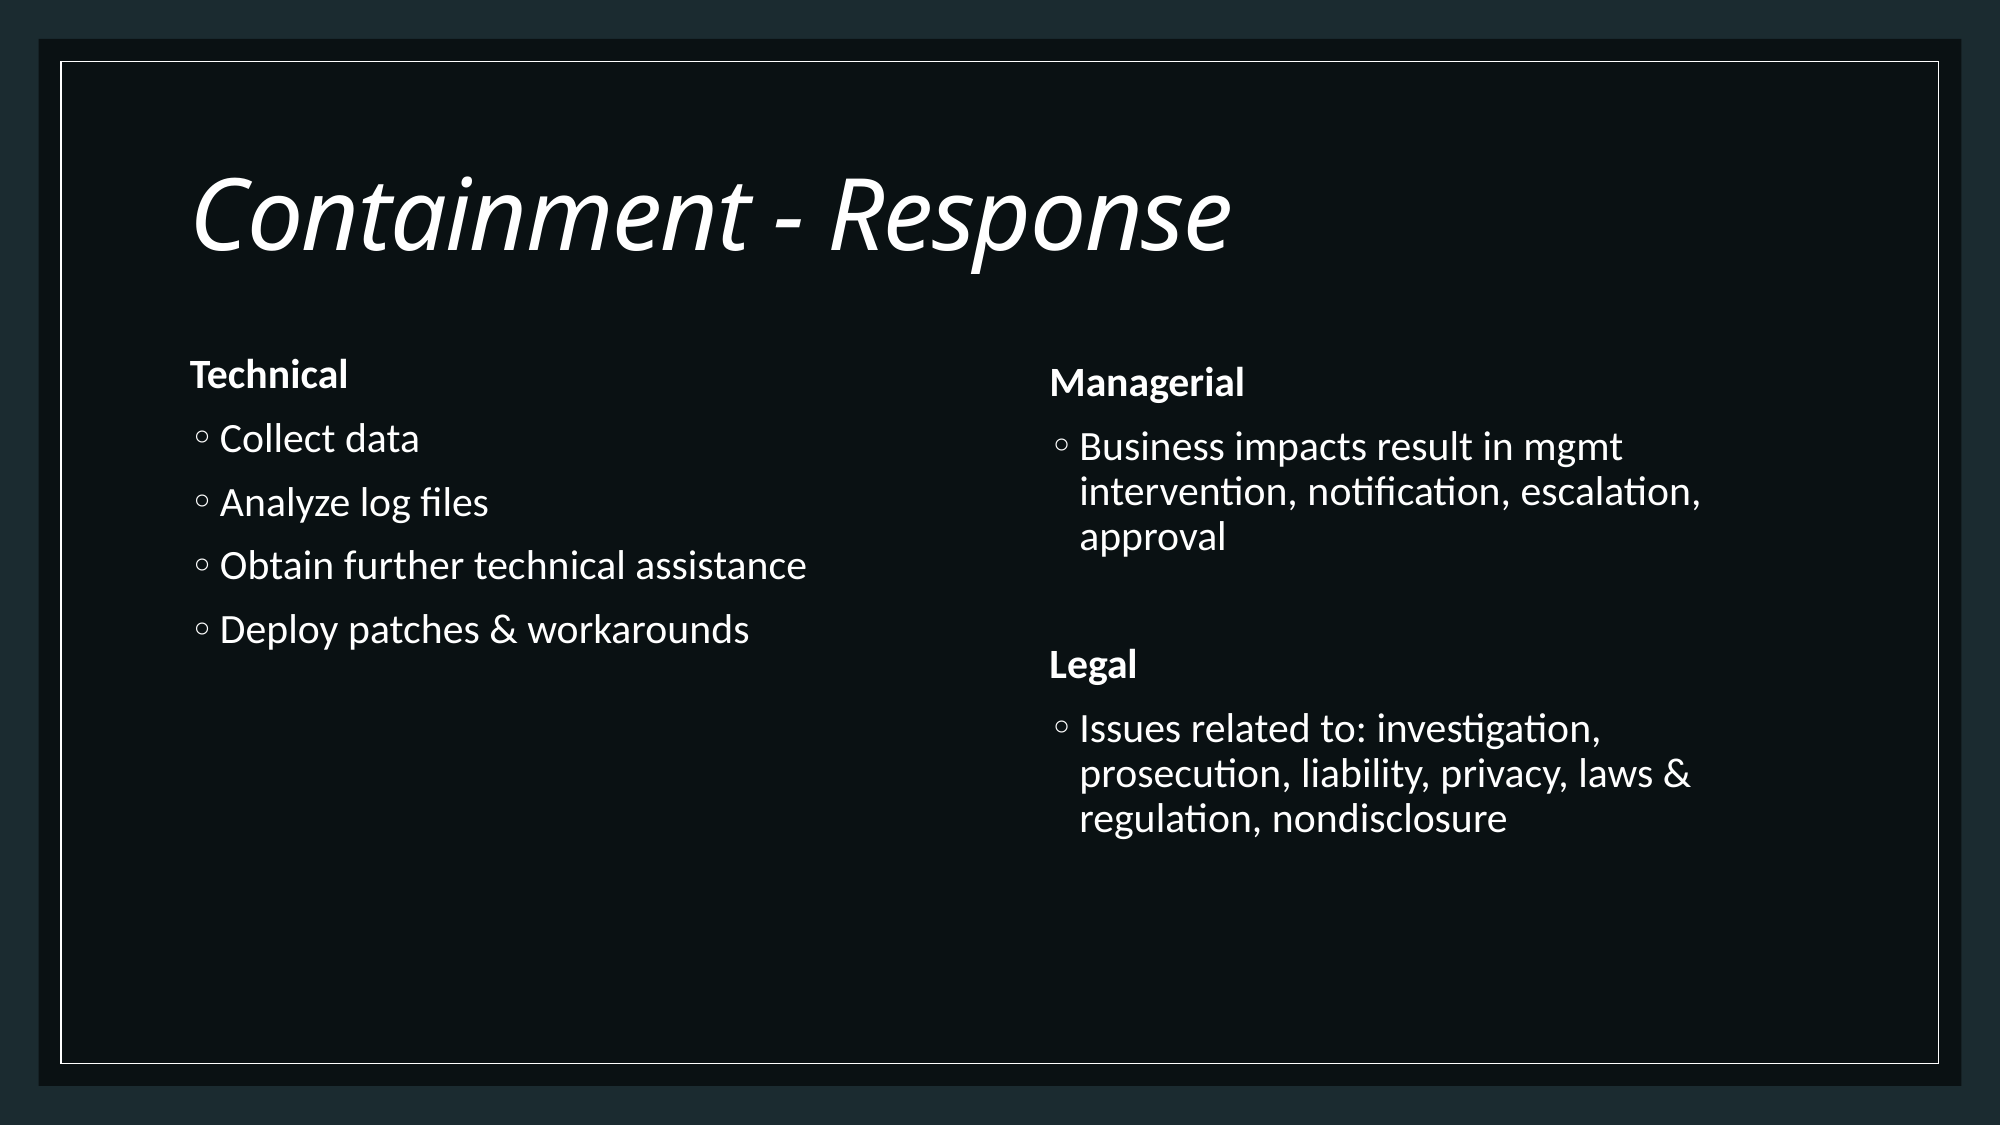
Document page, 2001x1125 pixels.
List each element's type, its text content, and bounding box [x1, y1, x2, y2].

title Containment - Response [174, 105, 1825, 331]
list Technical Collect data Analyze log files Obtain further technical assistance Deploy patches & workarounds [174, 345, 1825, 977]
list Managerial Business impacts result in mgmt intervention, notification, escalation, approval Legal Issues related to: investigation, prosecution, liability, privacy, laws & regulation, nondisclosure [1034, 353, 1800, 969]
